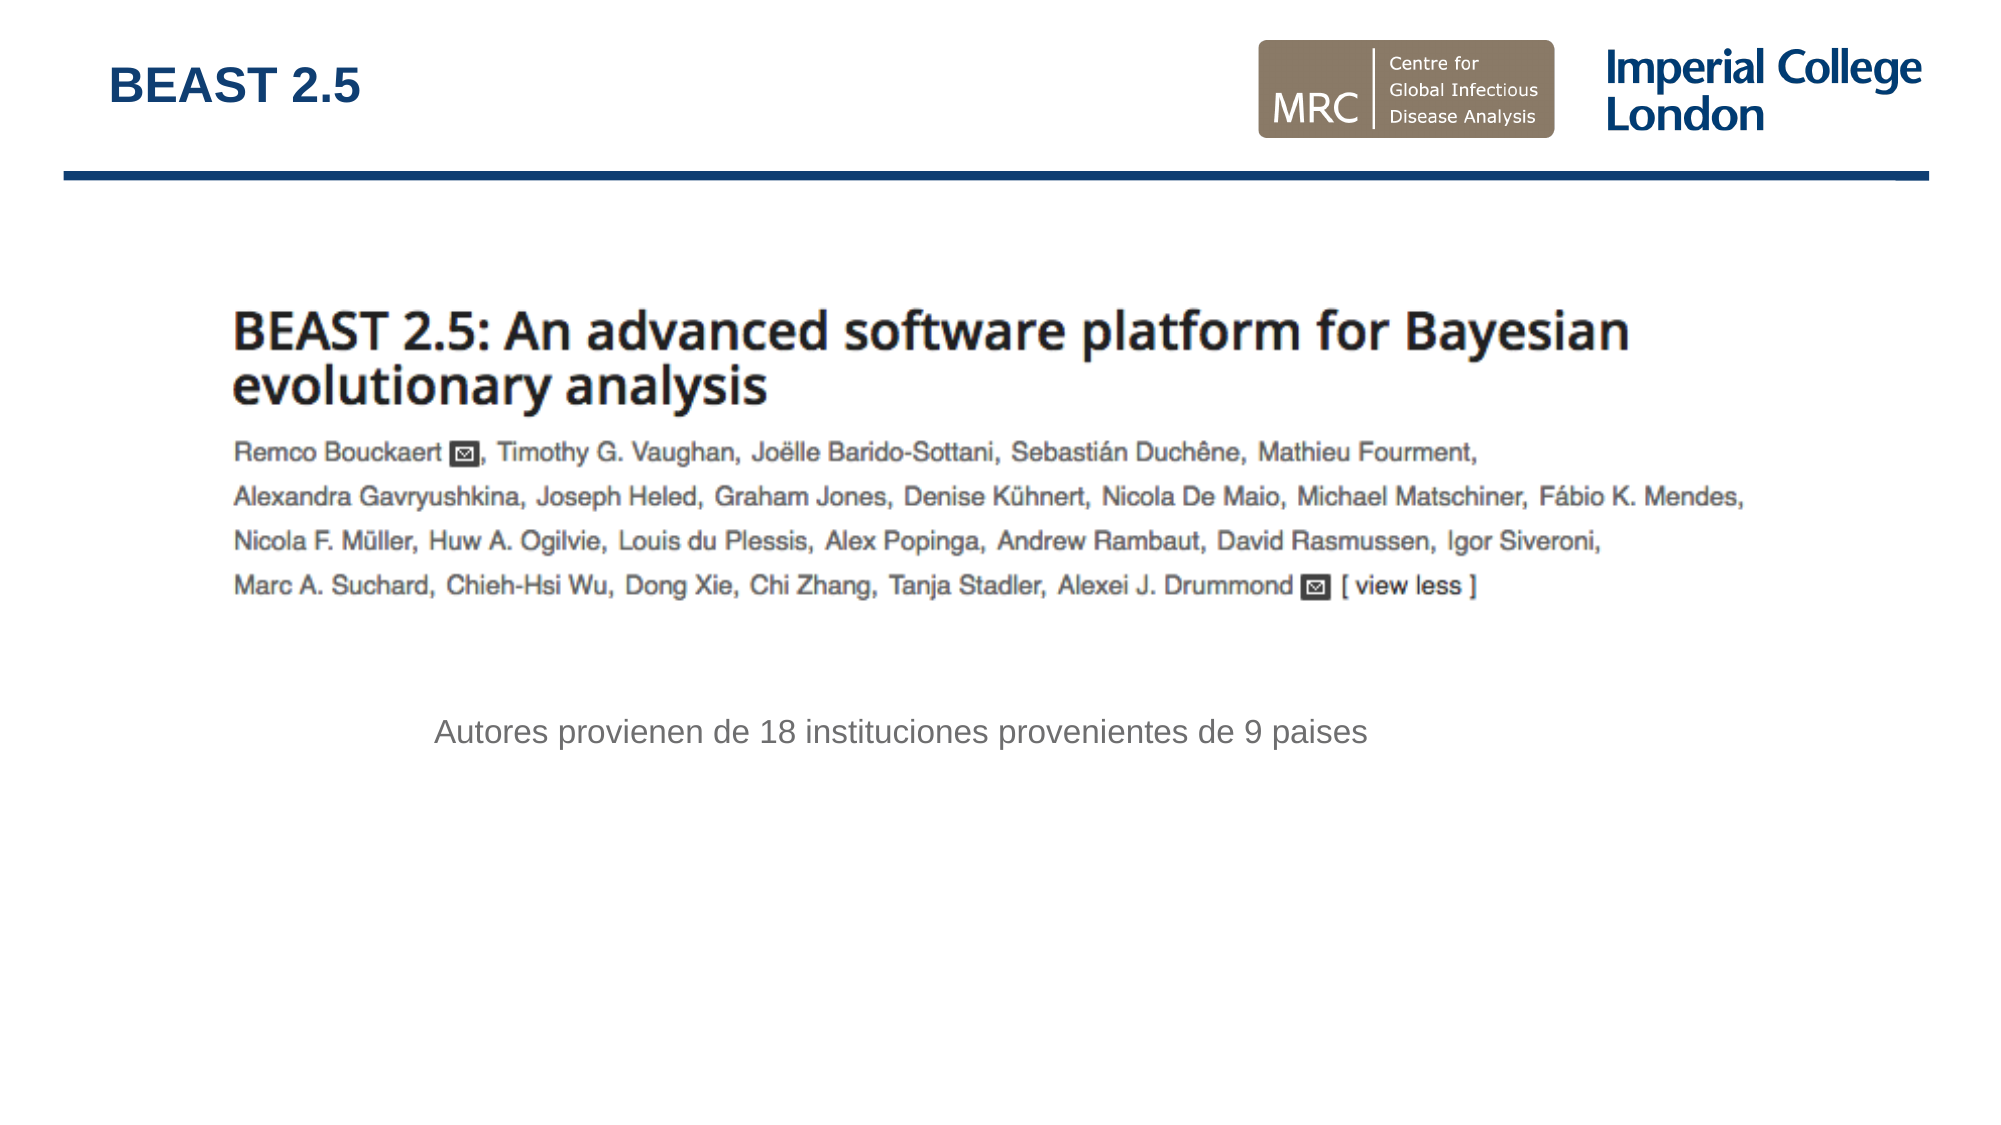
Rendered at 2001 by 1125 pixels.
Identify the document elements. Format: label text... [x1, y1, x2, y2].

title BEAST 2.5 [93, 23, 1894, 143]
picture [1894, 36, 1930, 141]
text_box Autores provienen de 18 instituciones provenientes de 9 paises [419, 703, 1486, 758]
picture [224, 301, 1763, 621]
